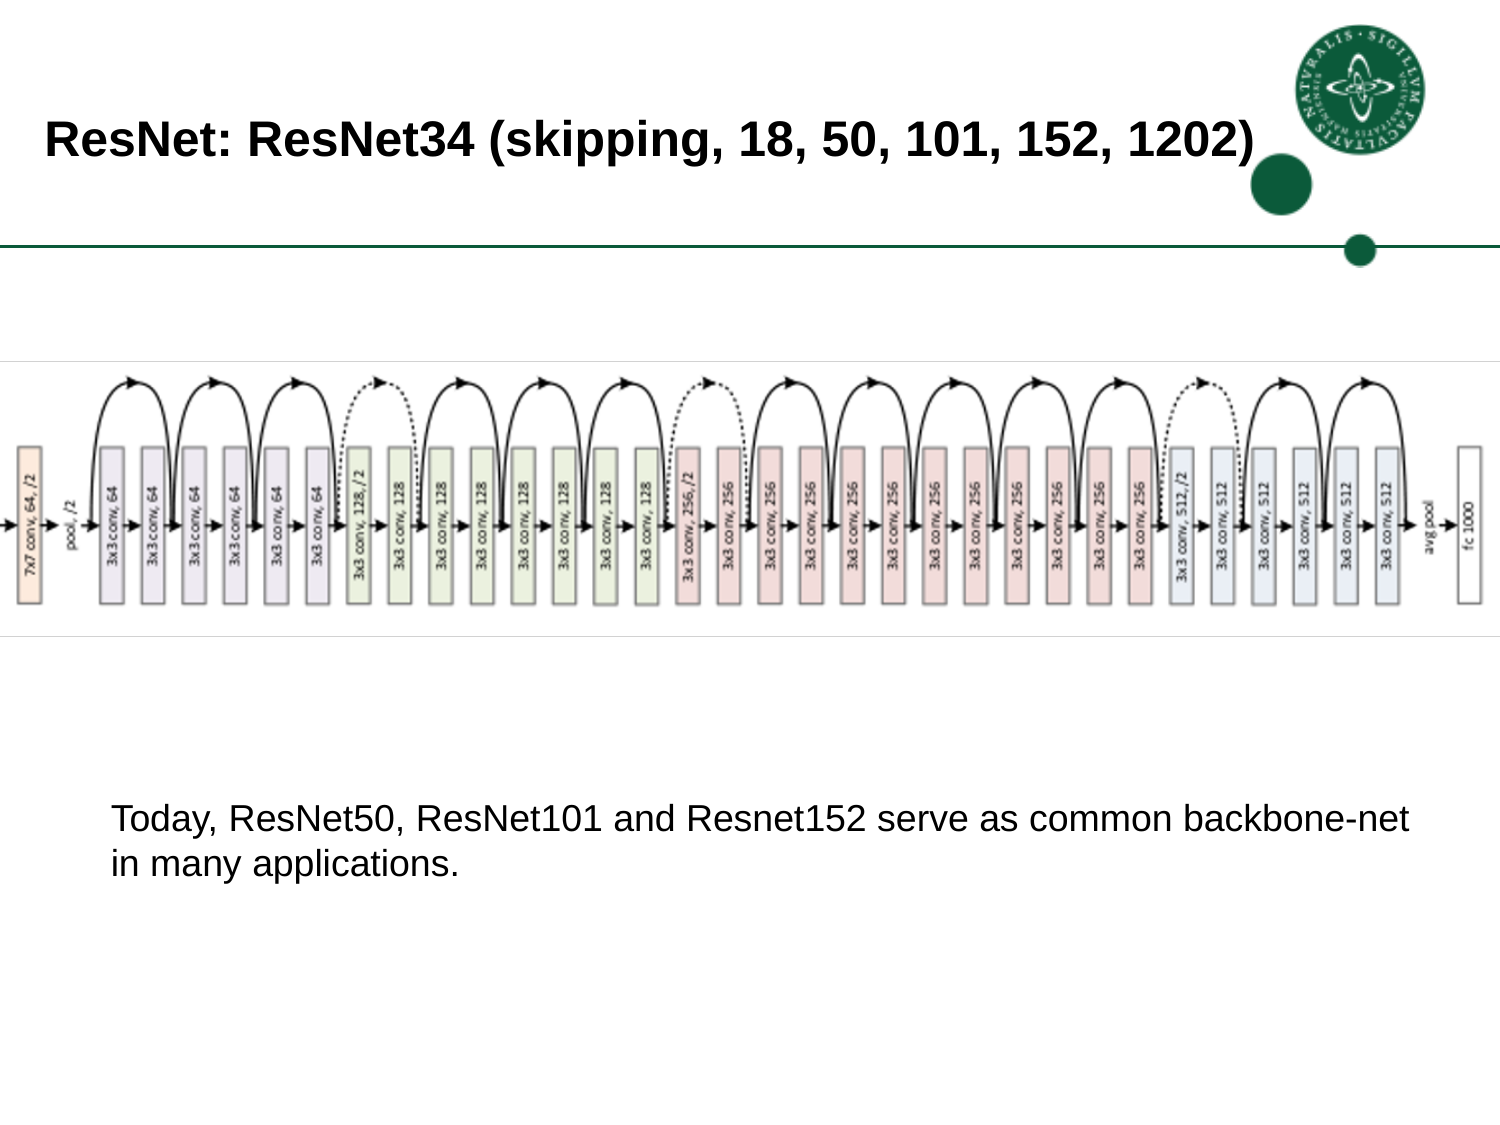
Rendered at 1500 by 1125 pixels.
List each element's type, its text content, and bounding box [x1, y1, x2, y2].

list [0, 278, 1500, 729]
text_box Today, ResNet50, ResNet101 and Resnet152 serve as common backbone-net in many applications. [96, 786, 1436, 892]
picture [1250, 24, 1500, 245]
picture [1250, 248, 1500, 268]
title ResNet: ResNet34 (skipping, 18, 50, 101, 152, 1202) [29, 42, 1380, 231]
